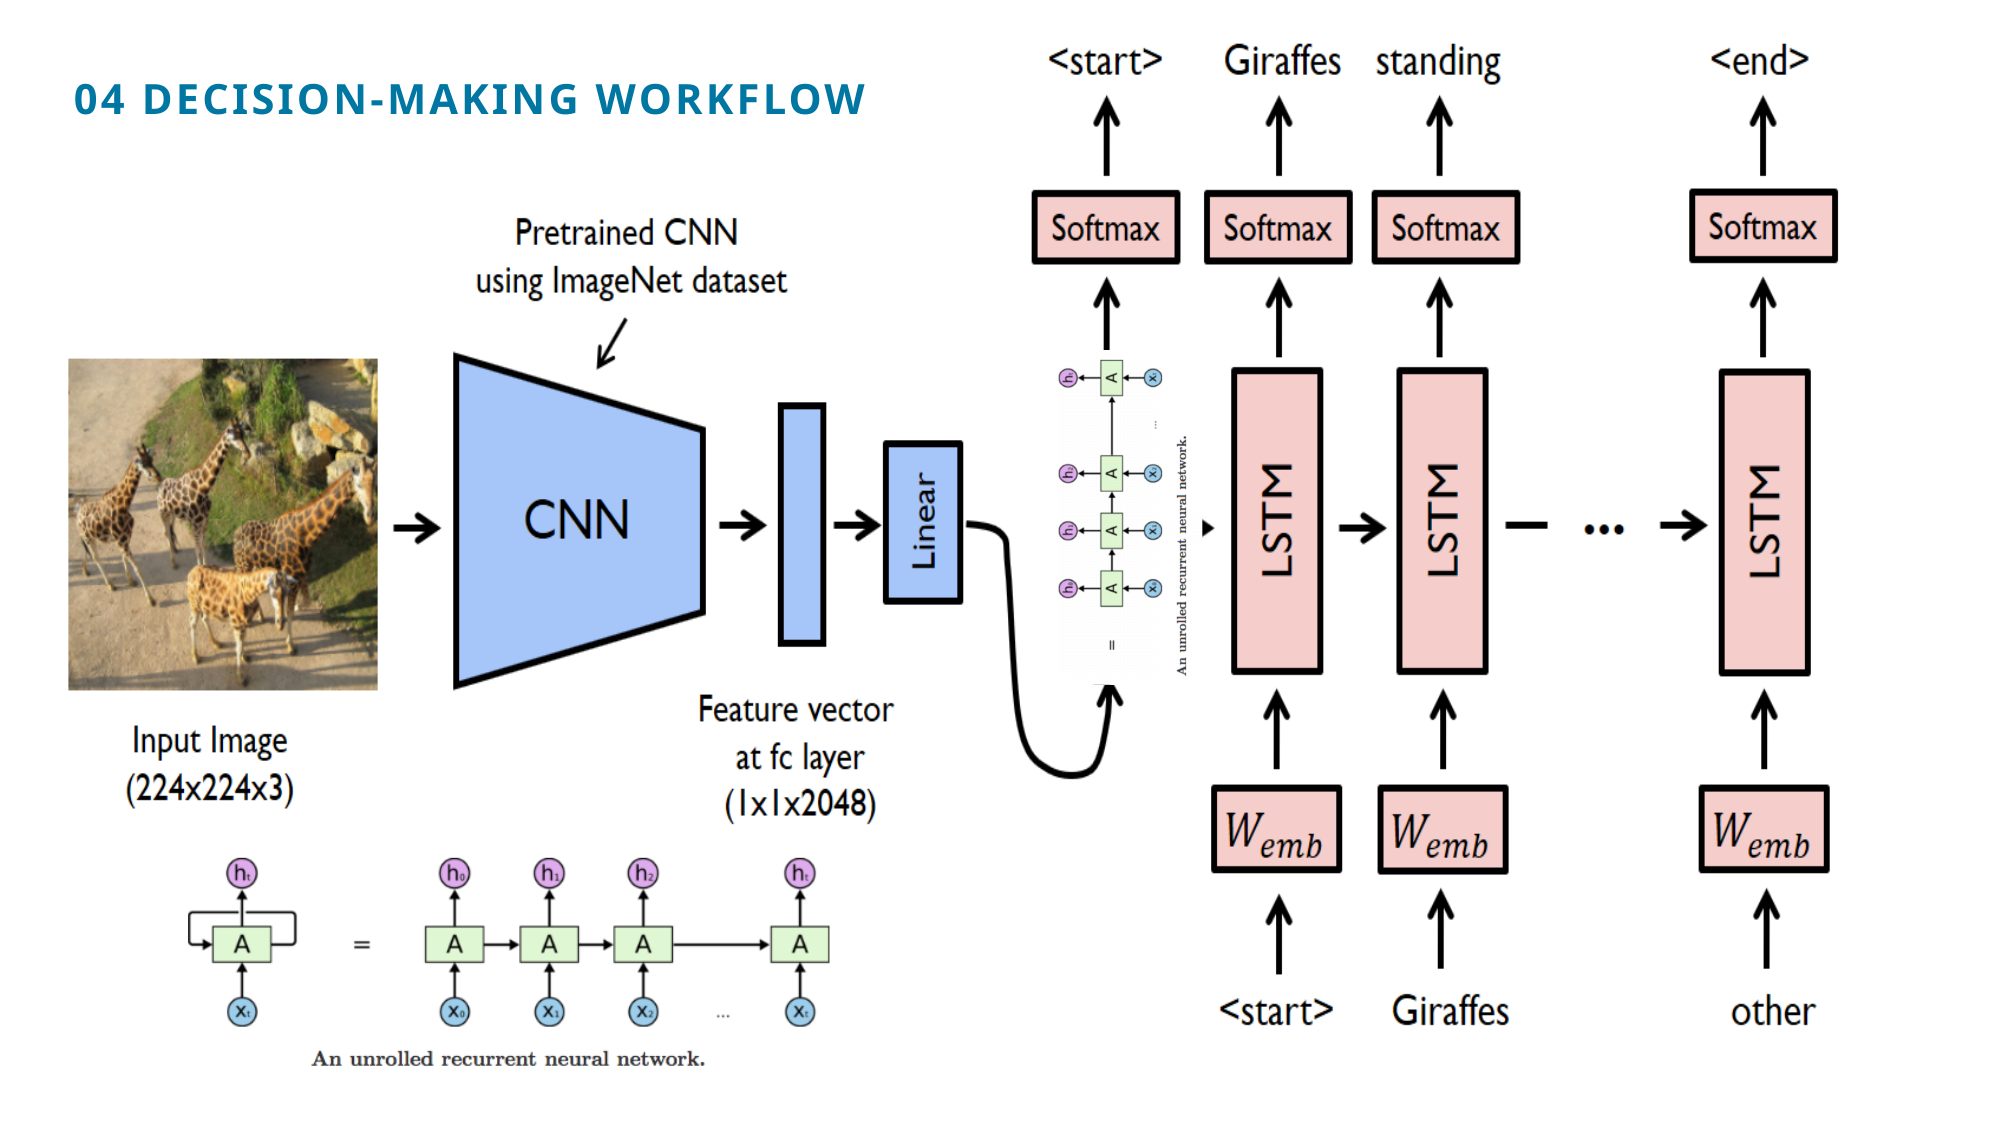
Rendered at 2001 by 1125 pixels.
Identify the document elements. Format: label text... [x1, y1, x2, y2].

text_box 04 DECISION-MAKING WORKFLOW [56, 56, 924, 131]
picture [0, 0, 2001, 1125]
